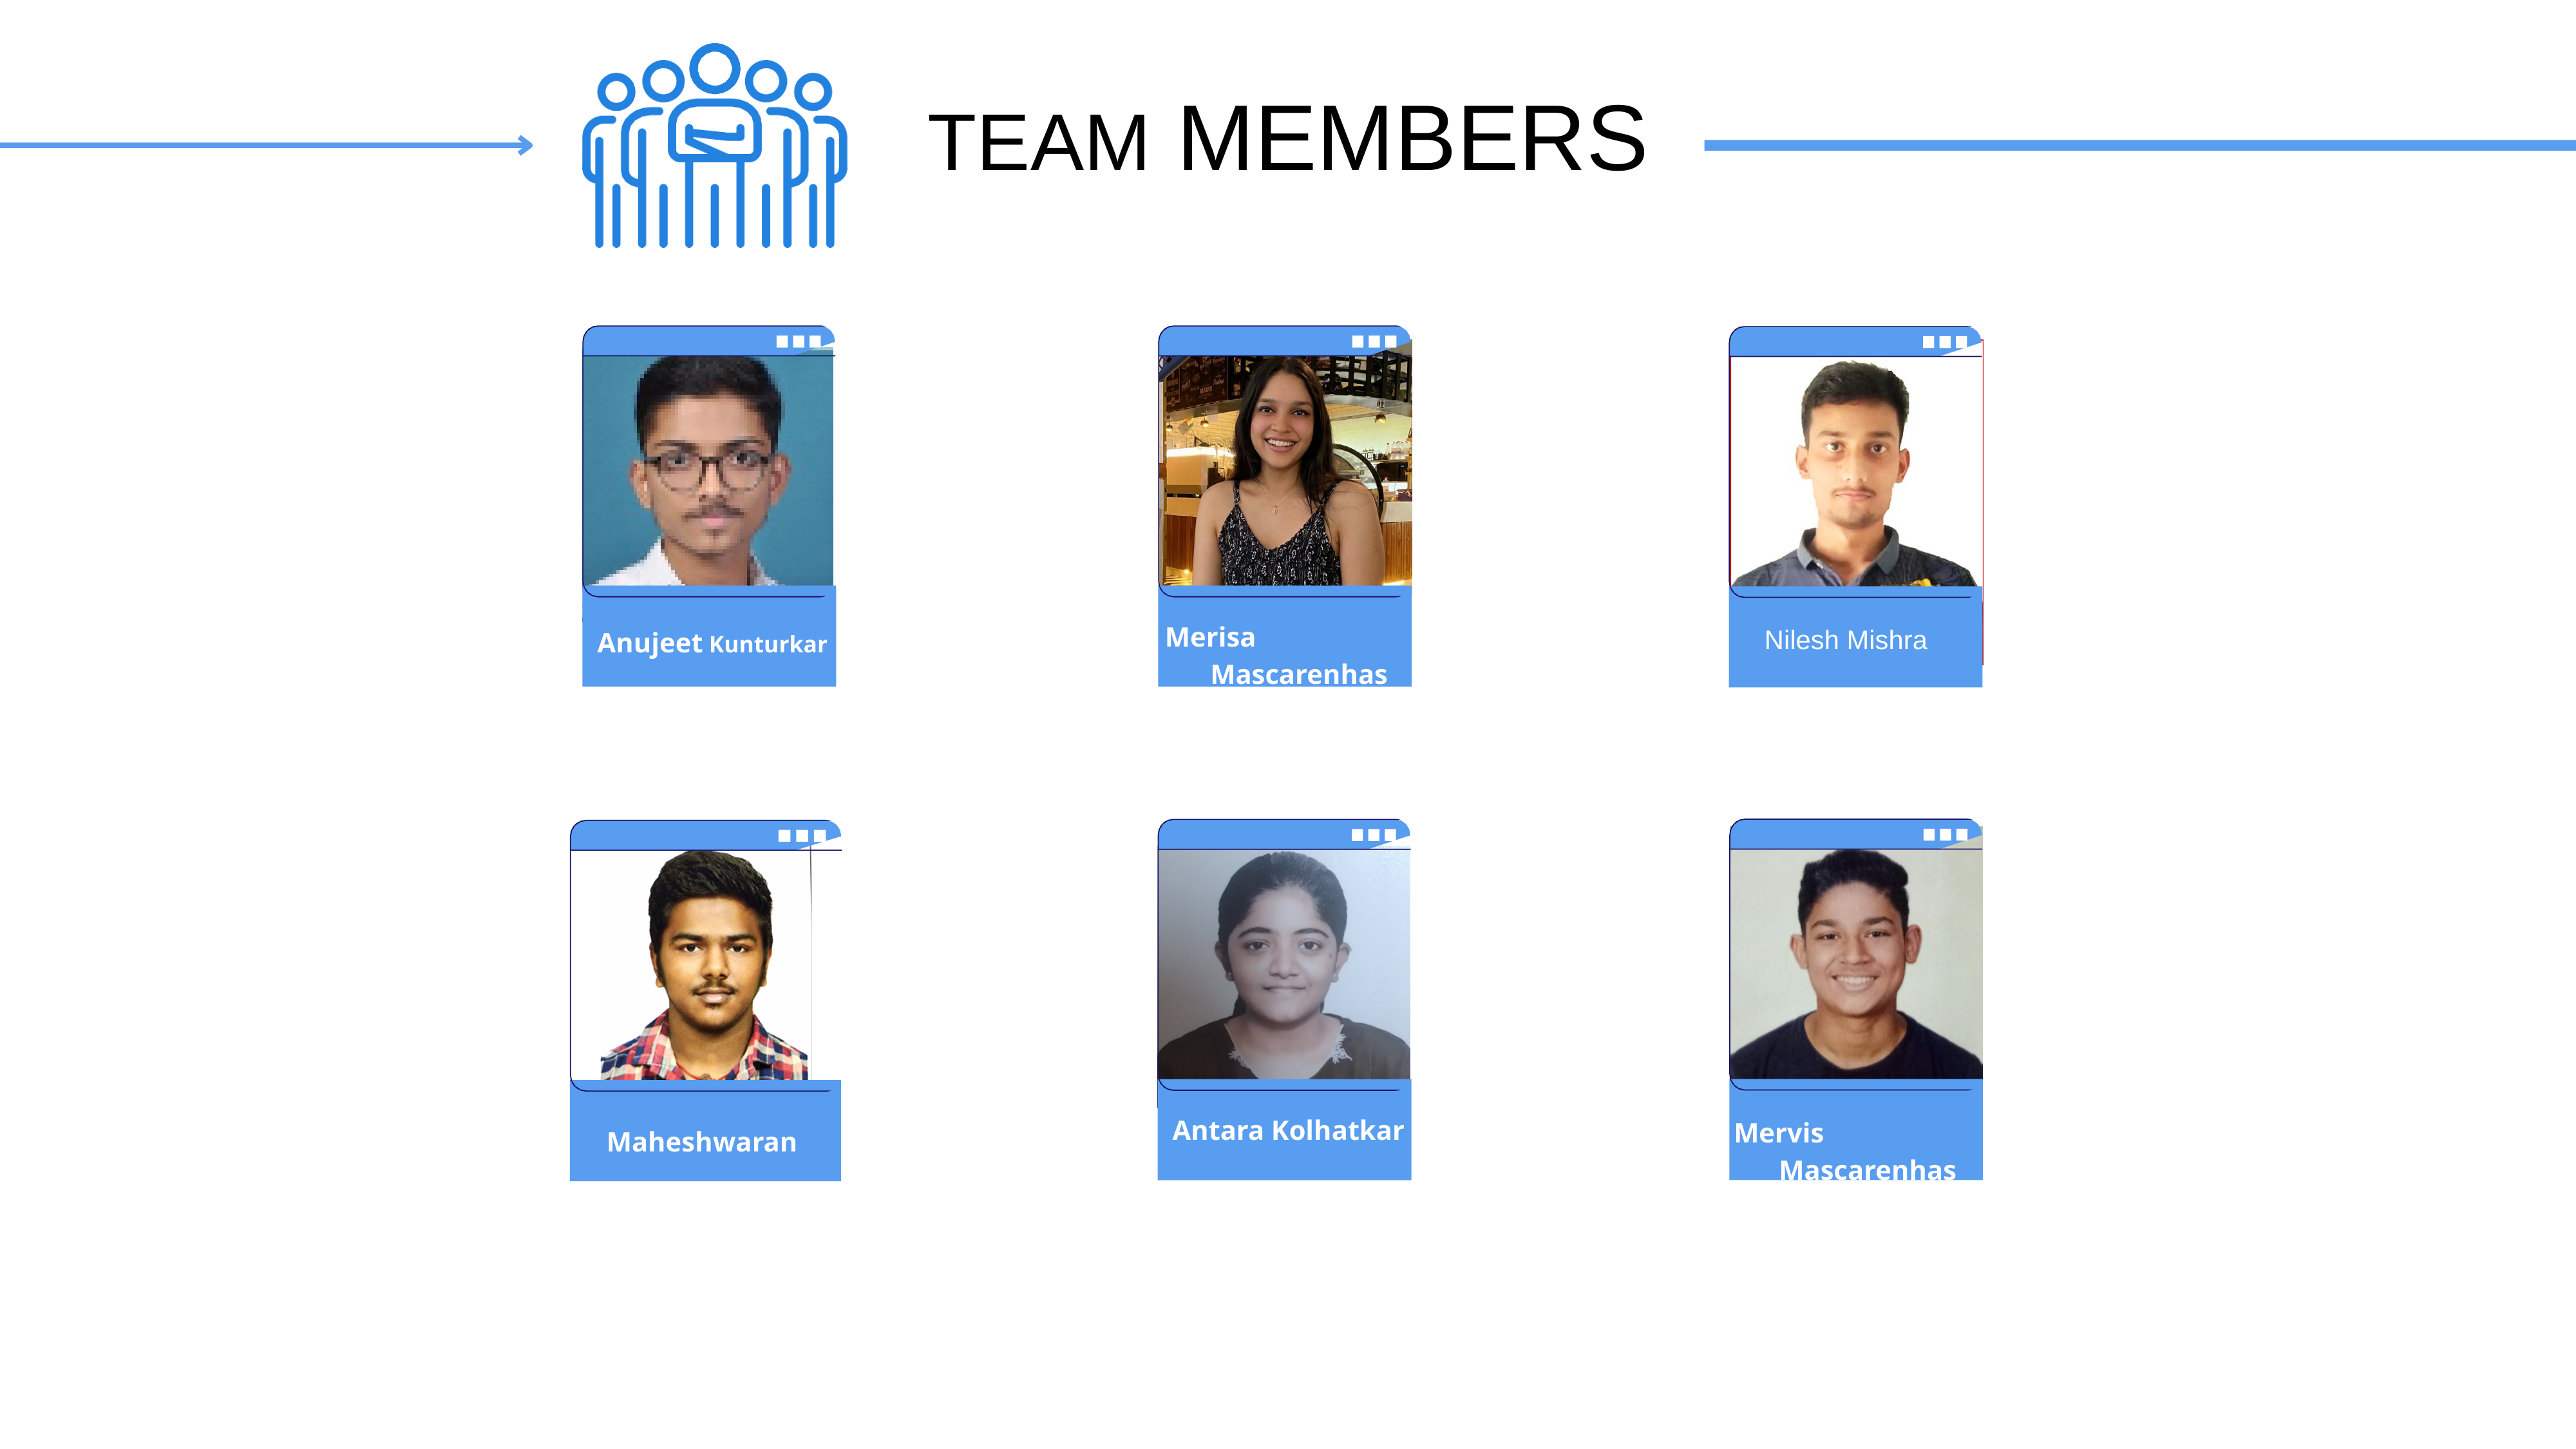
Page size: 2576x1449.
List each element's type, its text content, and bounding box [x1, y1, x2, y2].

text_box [1728, 326, 1983, 688]
title TEAM MEMBERS [900, 77, 1676, 214]
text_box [1728, 818, 1984, 1180]
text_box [0, 137, 531, 154]
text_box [1158, 325, 1412, 687]
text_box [569, 819, 842, 1182]
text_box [1157, 819, 1412, 1180]
text_box [1704, 140, 2576, 151]
text_box Merisa Mascarenhas [1412, 616, 1422, 691]
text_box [582, 325, 837, 687]
text_box Merisa Mascarenhas [1413, 615, 1417, 690]
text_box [582, 43, 848, 248]
text_box Mervis Mascarenhas [1732, 1182, 1986, 1186]
